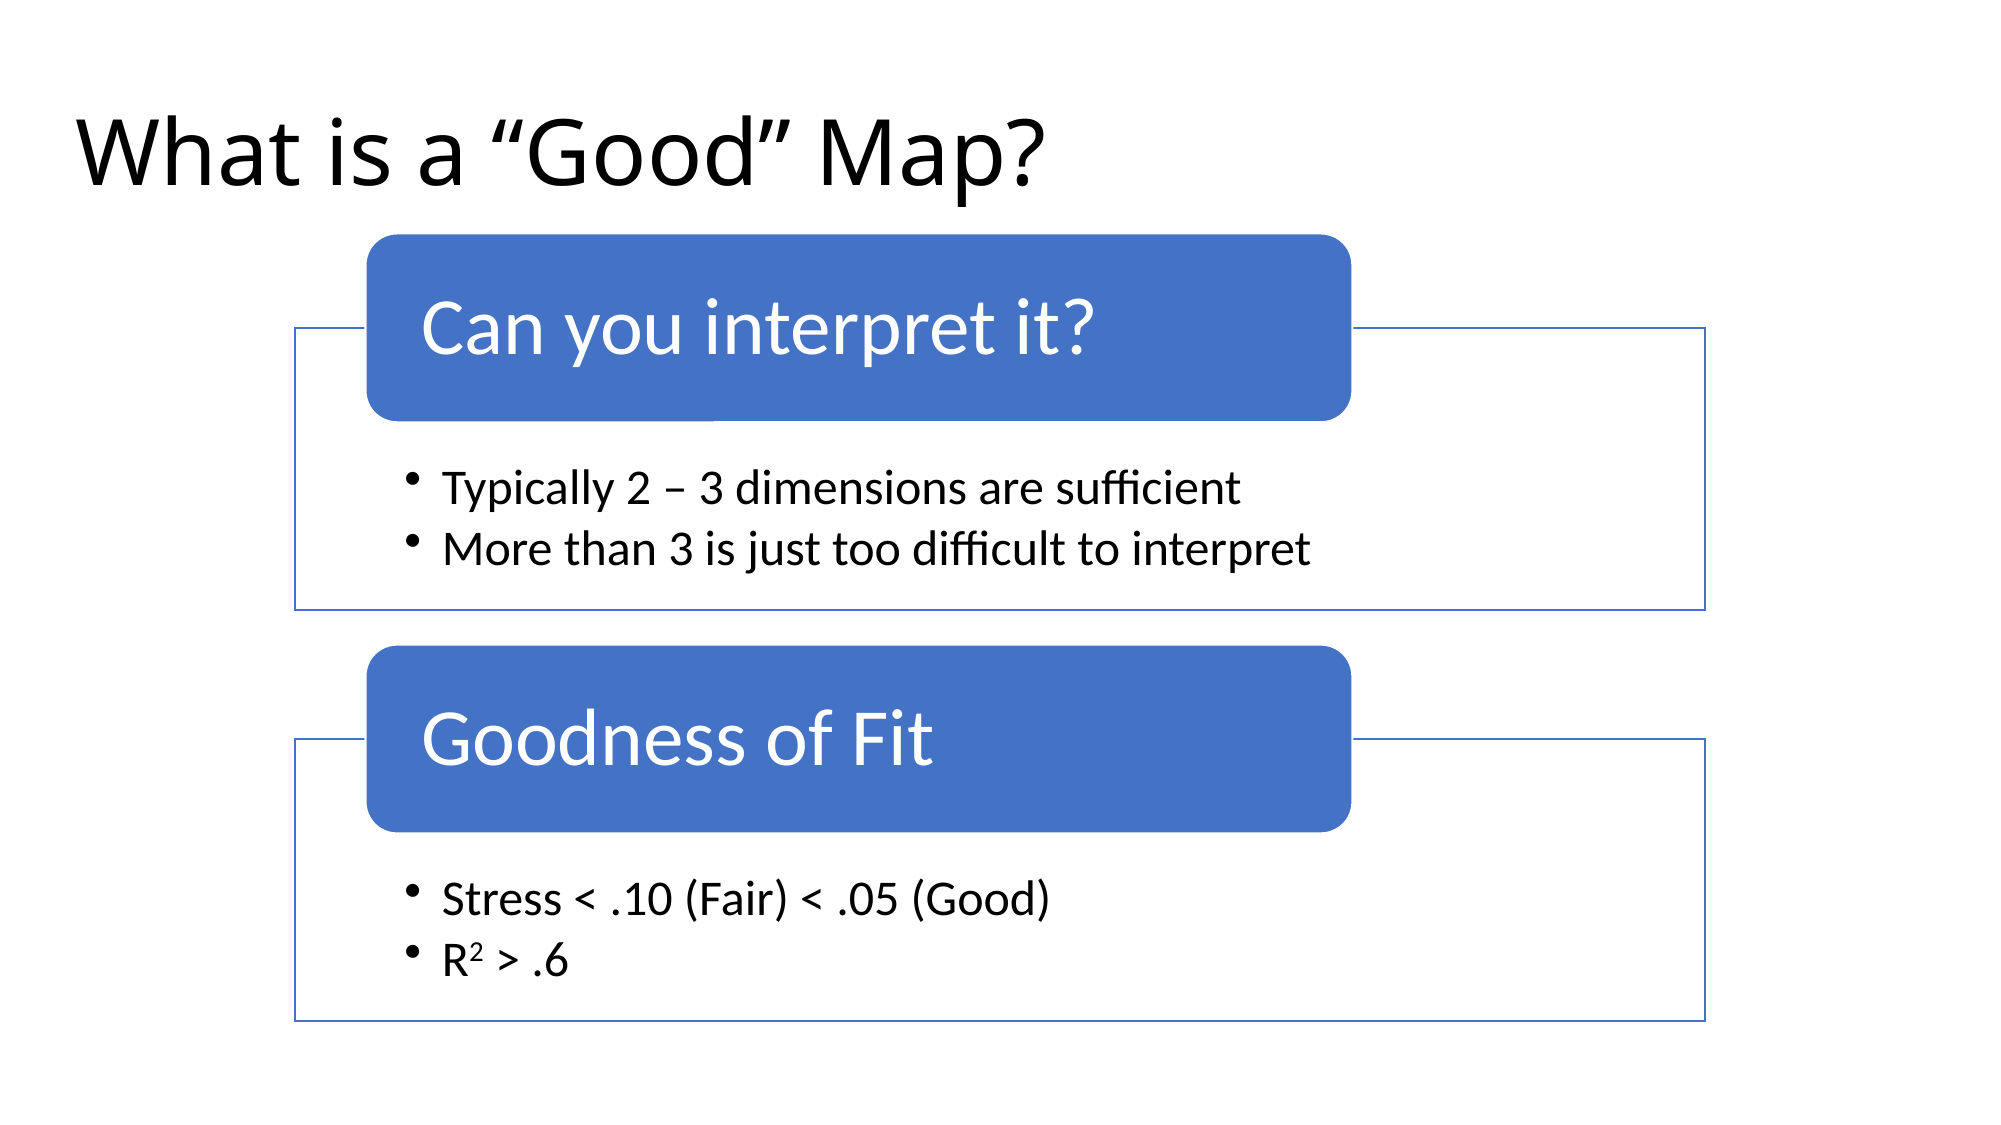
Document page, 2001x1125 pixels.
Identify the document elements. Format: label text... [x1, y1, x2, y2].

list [294, 231, 1705, 1023]
title What is a “Good” Map? [60, 37, 1940, 213]
